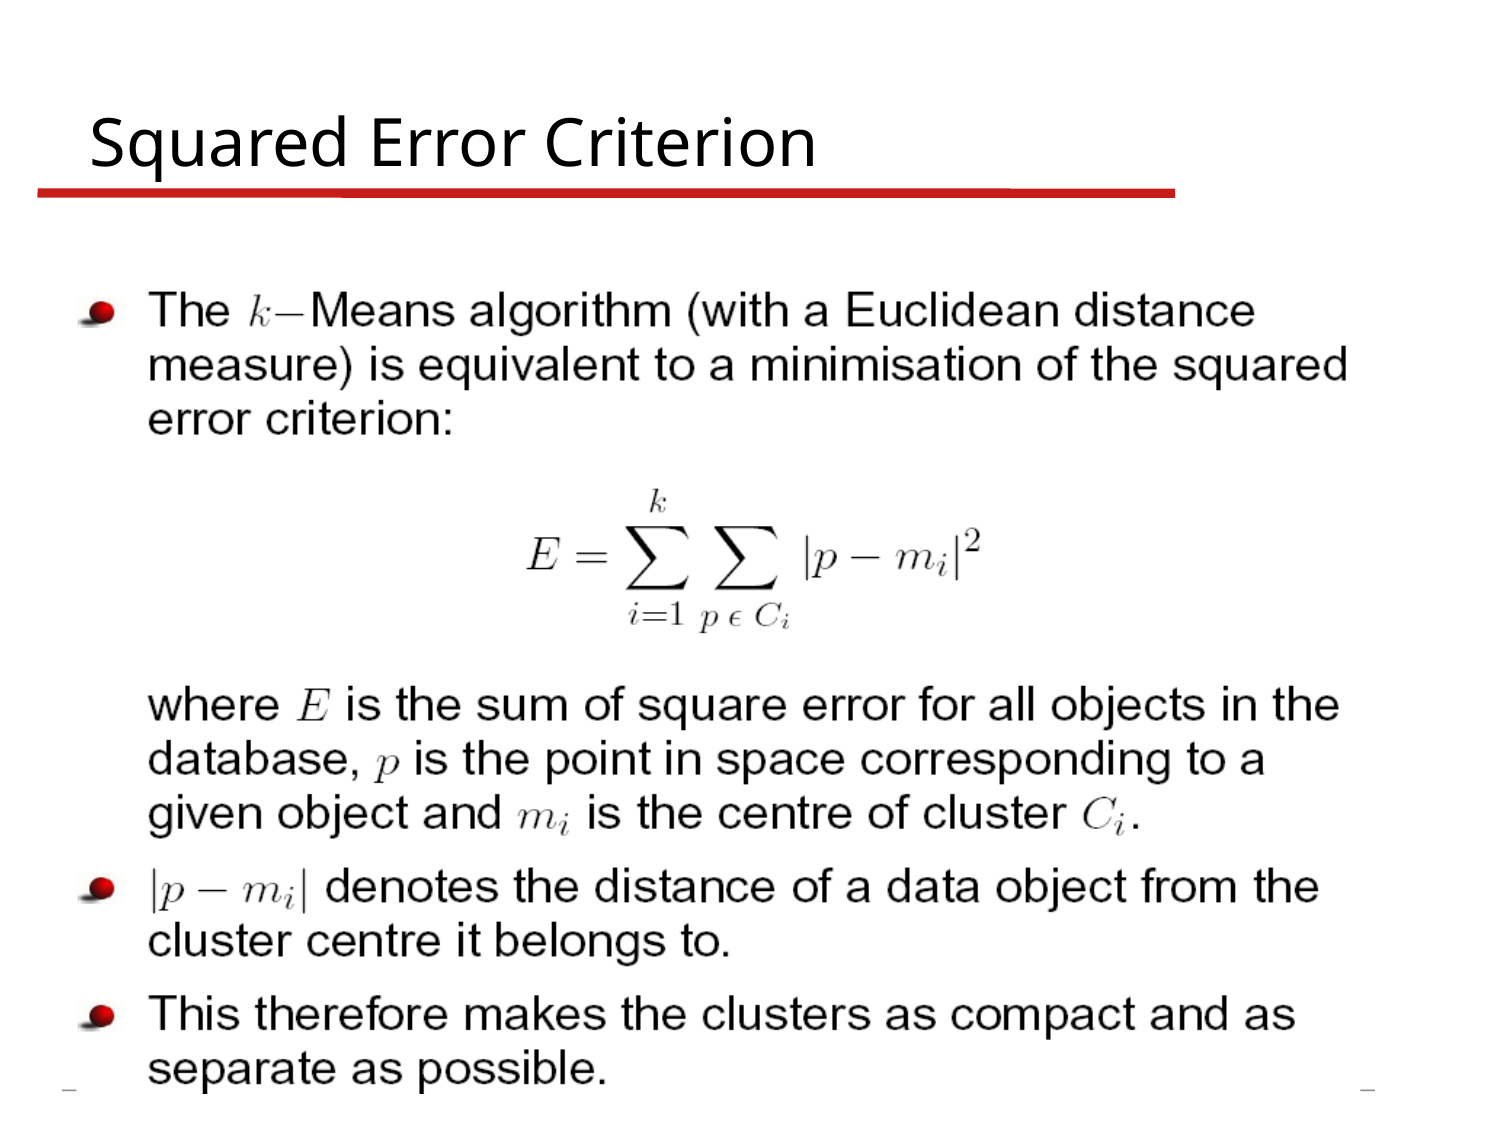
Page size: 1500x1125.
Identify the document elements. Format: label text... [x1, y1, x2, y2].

picture [62, 253, 1376, 1094]
text_box Squared Error Criterion [74, 0, 988, 188]
